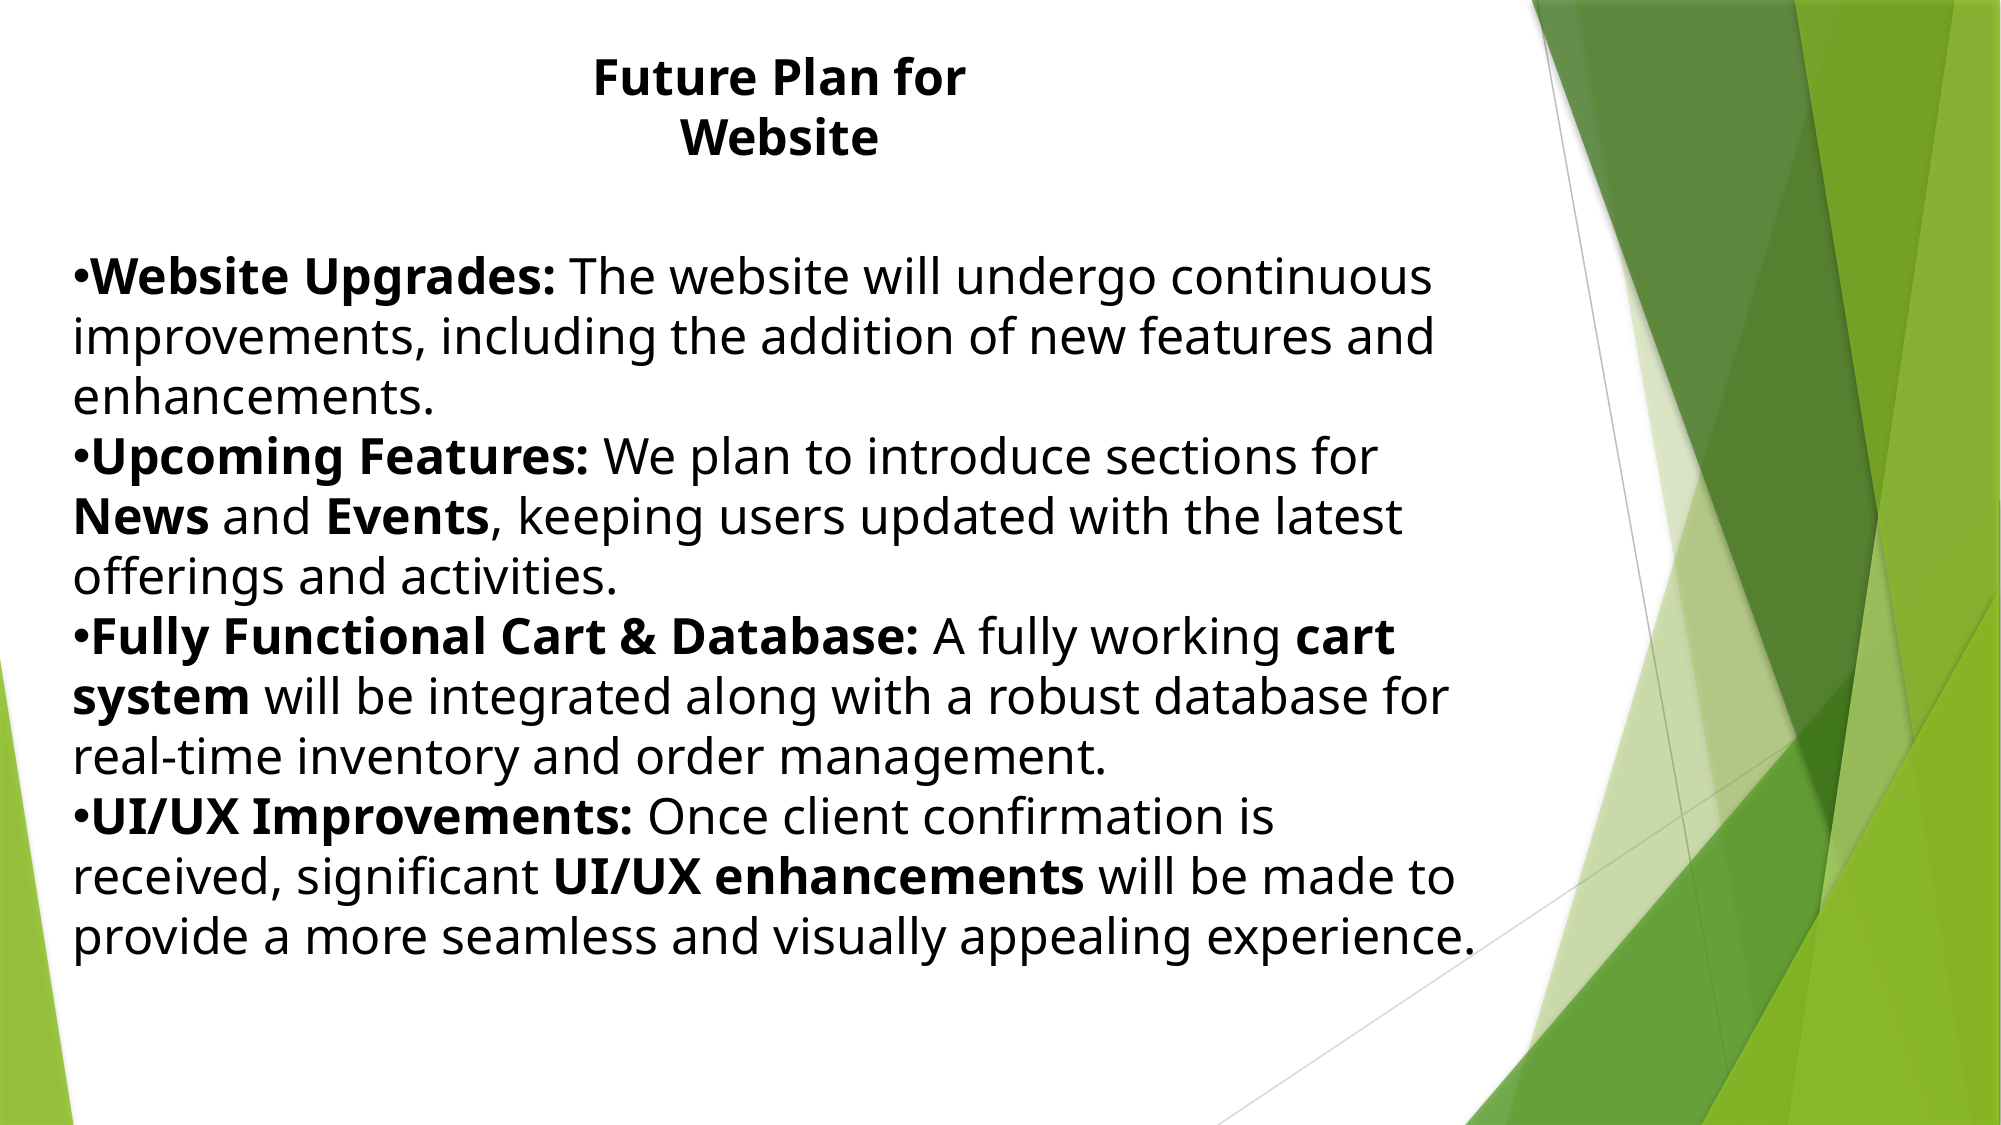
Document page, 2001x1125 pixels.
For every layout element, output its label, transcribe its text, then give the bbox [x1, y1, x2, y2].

text_box Future Plan for Website [552, 38, 1008, 173]
text_box Website Upgrades: The website will undergo continuous improvements, including the addition of new features and enhancements. Upcoming Features: We plan to introduce sections for News and Events, keeping users updated with the latest offerings and activities. Fully Functional Cart & Database: A fully working cart system will be integrated along with a robust database for real-time inventory and order management. UI/UX Improvements: Once client confirmation is received, significant UI/UX enhancements will be made to provide a more seamless and visually appealing experience. [58, 237, 1502, 973]
